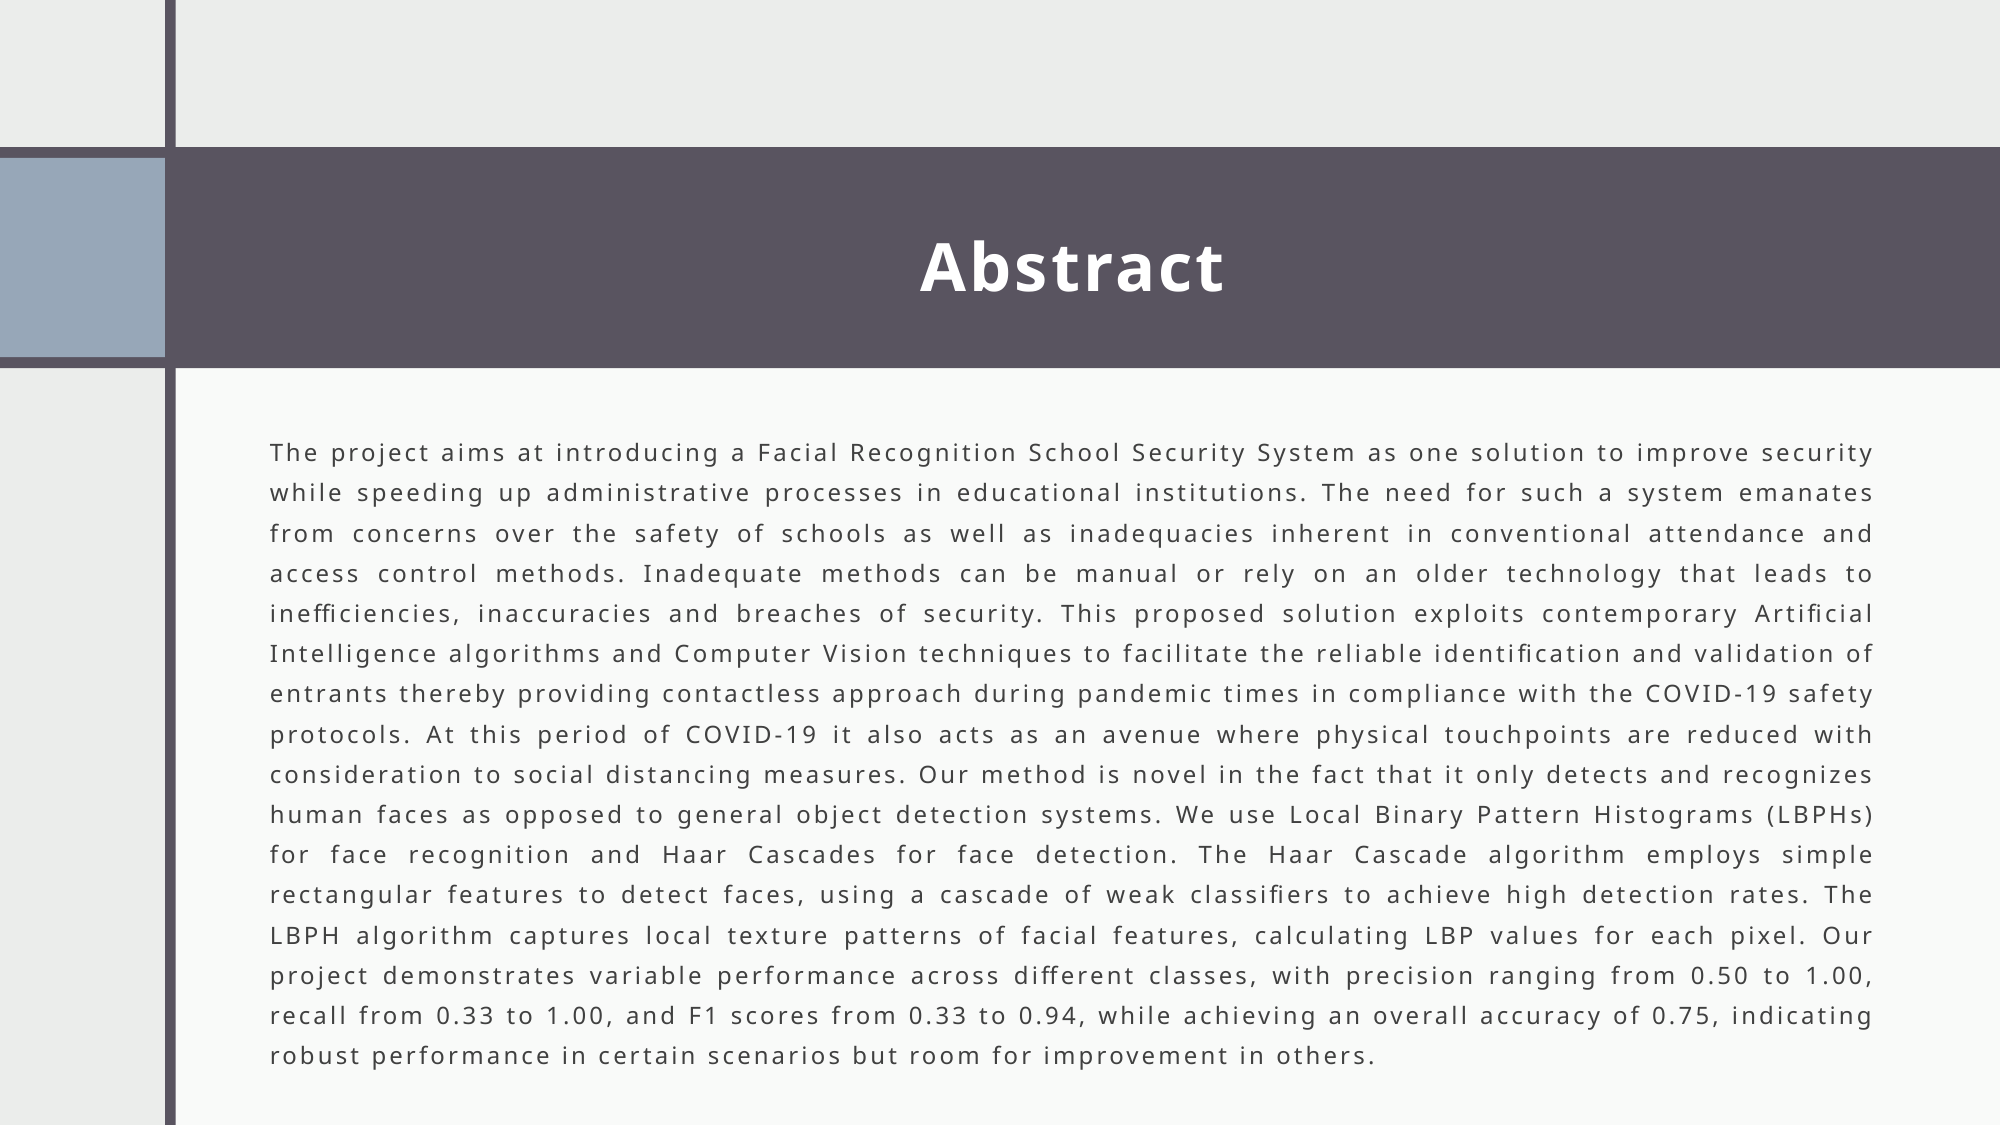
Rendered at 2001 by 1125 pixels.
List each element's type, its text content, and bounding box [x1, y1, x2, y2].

list The project aims at introducing a Facial Recognition School Security System as one solution to improve security while speeding up administrative processes in educational institutions. The need for such a system emanates from concerns over the safety of schools as well as inadequacies inherent in conventional attendance and access control methods. Inadequate methods can be manual or rely on an older technology that leads to inefficiencies, inaccuracies and breaches of security. This proposed solution exploits contemporary Artificial Intelligence algorithms and Computer Vision techniques to facilitate the reliable identification and validation of entrants thereby providing contactless approach during pandemic times in compliance with the COVID-19 safety protocols. At this period of COVID-19 it also acts as an avenue where physical touchpoints are reduced with consideration to social distancing measures. Our method is novel in the fact that it only detects and recognizes human faces as opposed to general object detection systems. We use Local Binary Pattern Histograms (LBPHs) for face recognition and Haar Cascades for face detection. The Haar Cascade algorithm employs simple rectangular features to detect faces, using a cascade of weak classifiers to achieve high detection rates. The LBPH algorithm captures local texture patterns of facial features, calculating LBP values for each pixel. Our project demonstrates variable performance across different classes, with precision ranging from 0.50 to 1.00, recall from 0.33 to 1.00, and F1 scores from 0.33 to 0.94, while achieving an overall accuracy of 0.75, indicating robust performance in certain scenarios but room for improvement in others. [251, 392, 1895, 1100]
title Abstract [251, 157, 1895, 358]
